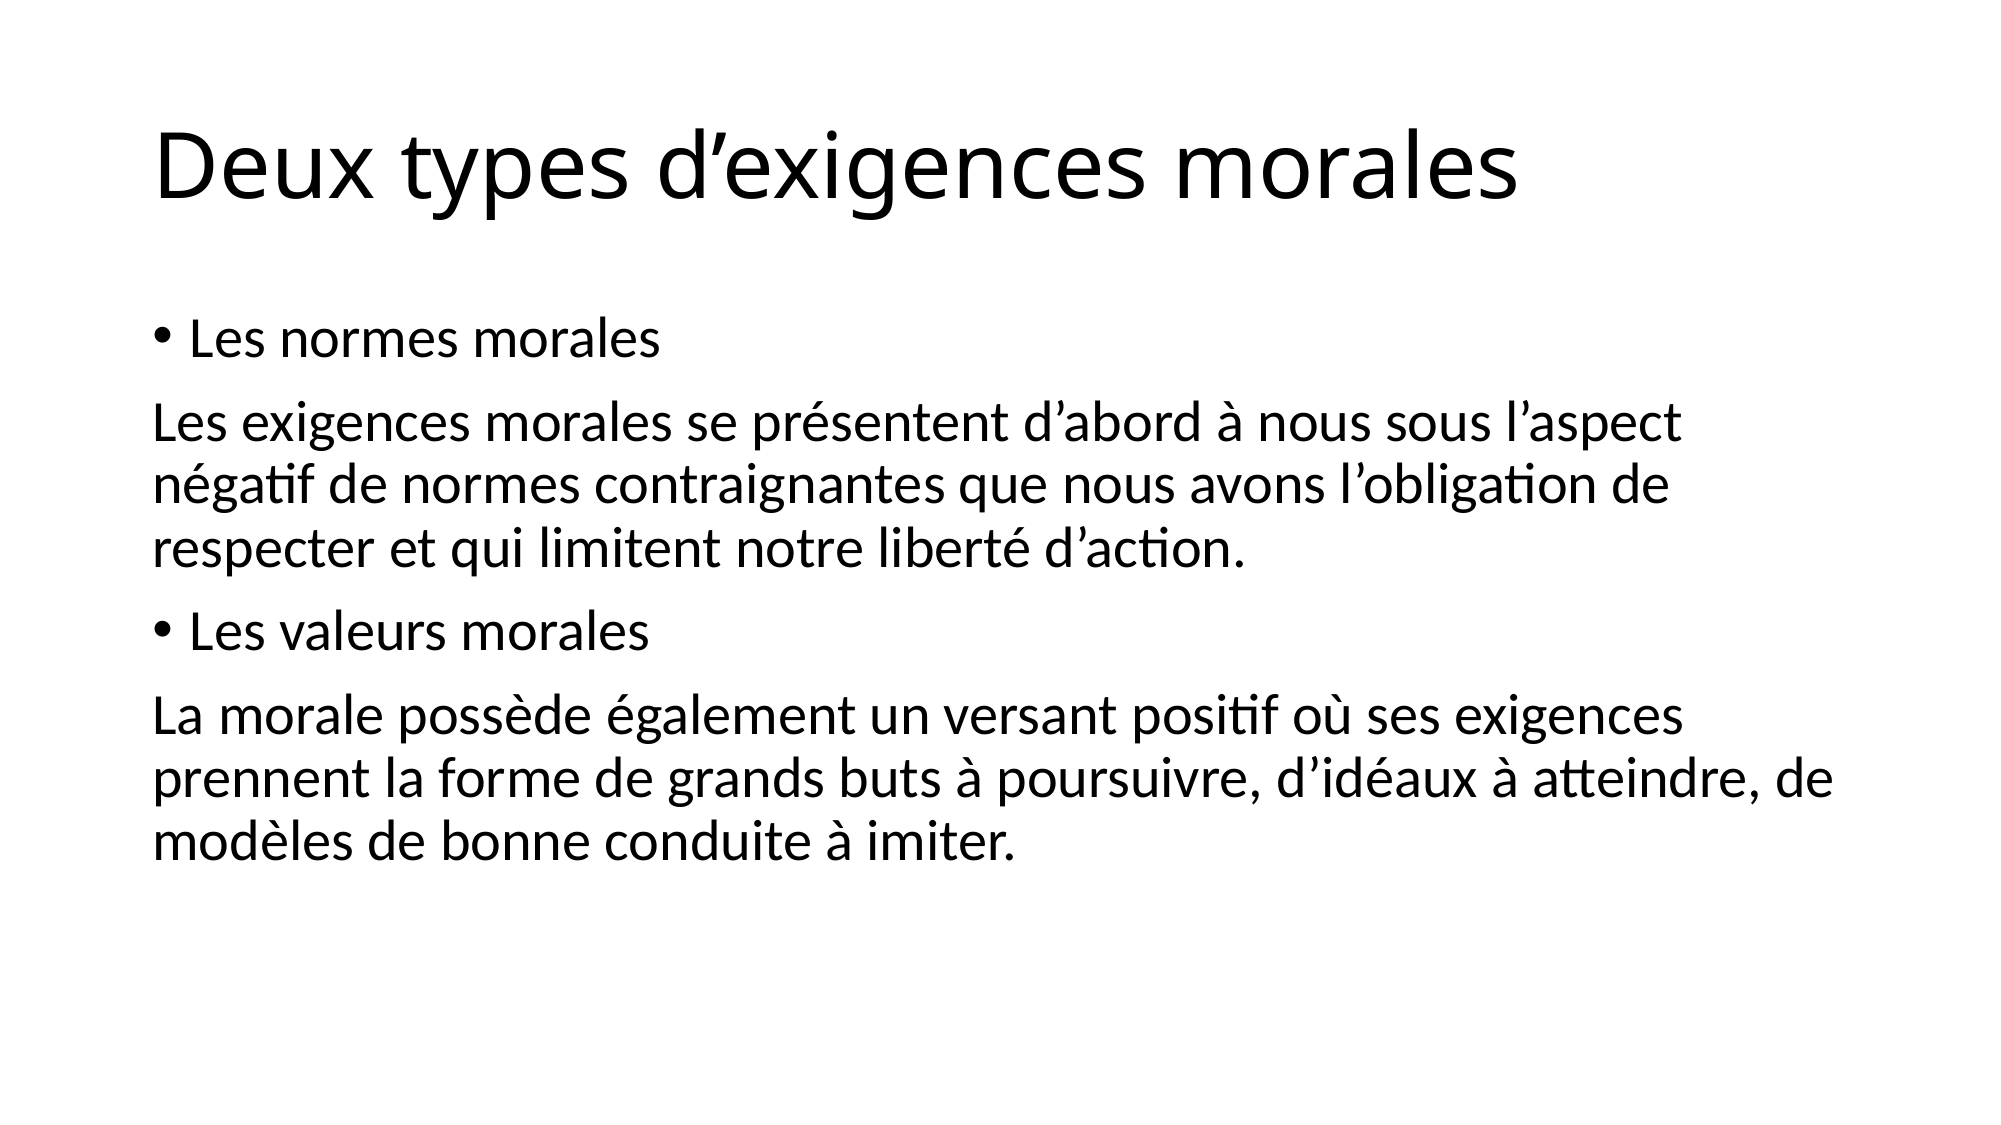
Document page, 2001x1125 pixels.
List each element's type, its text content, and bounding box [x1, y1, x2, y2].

title Deux types d’exigences morales [137, 59, 1863, 278]
list Les normes morales Les exigences morales se présentent d’abord à nous sous l’aspect négatif de normes contraignantes que nous avons l’obligation de respecter et qui limitent notre liberté d’action. Les valeurs morales La morale possède également un versant positif où ses exigences prennent la forme de grands buts à poursuivre, d’idéaux à atteindre, de modèles de bonne conduite à imiter. [137, 299, 1863, 1014]
